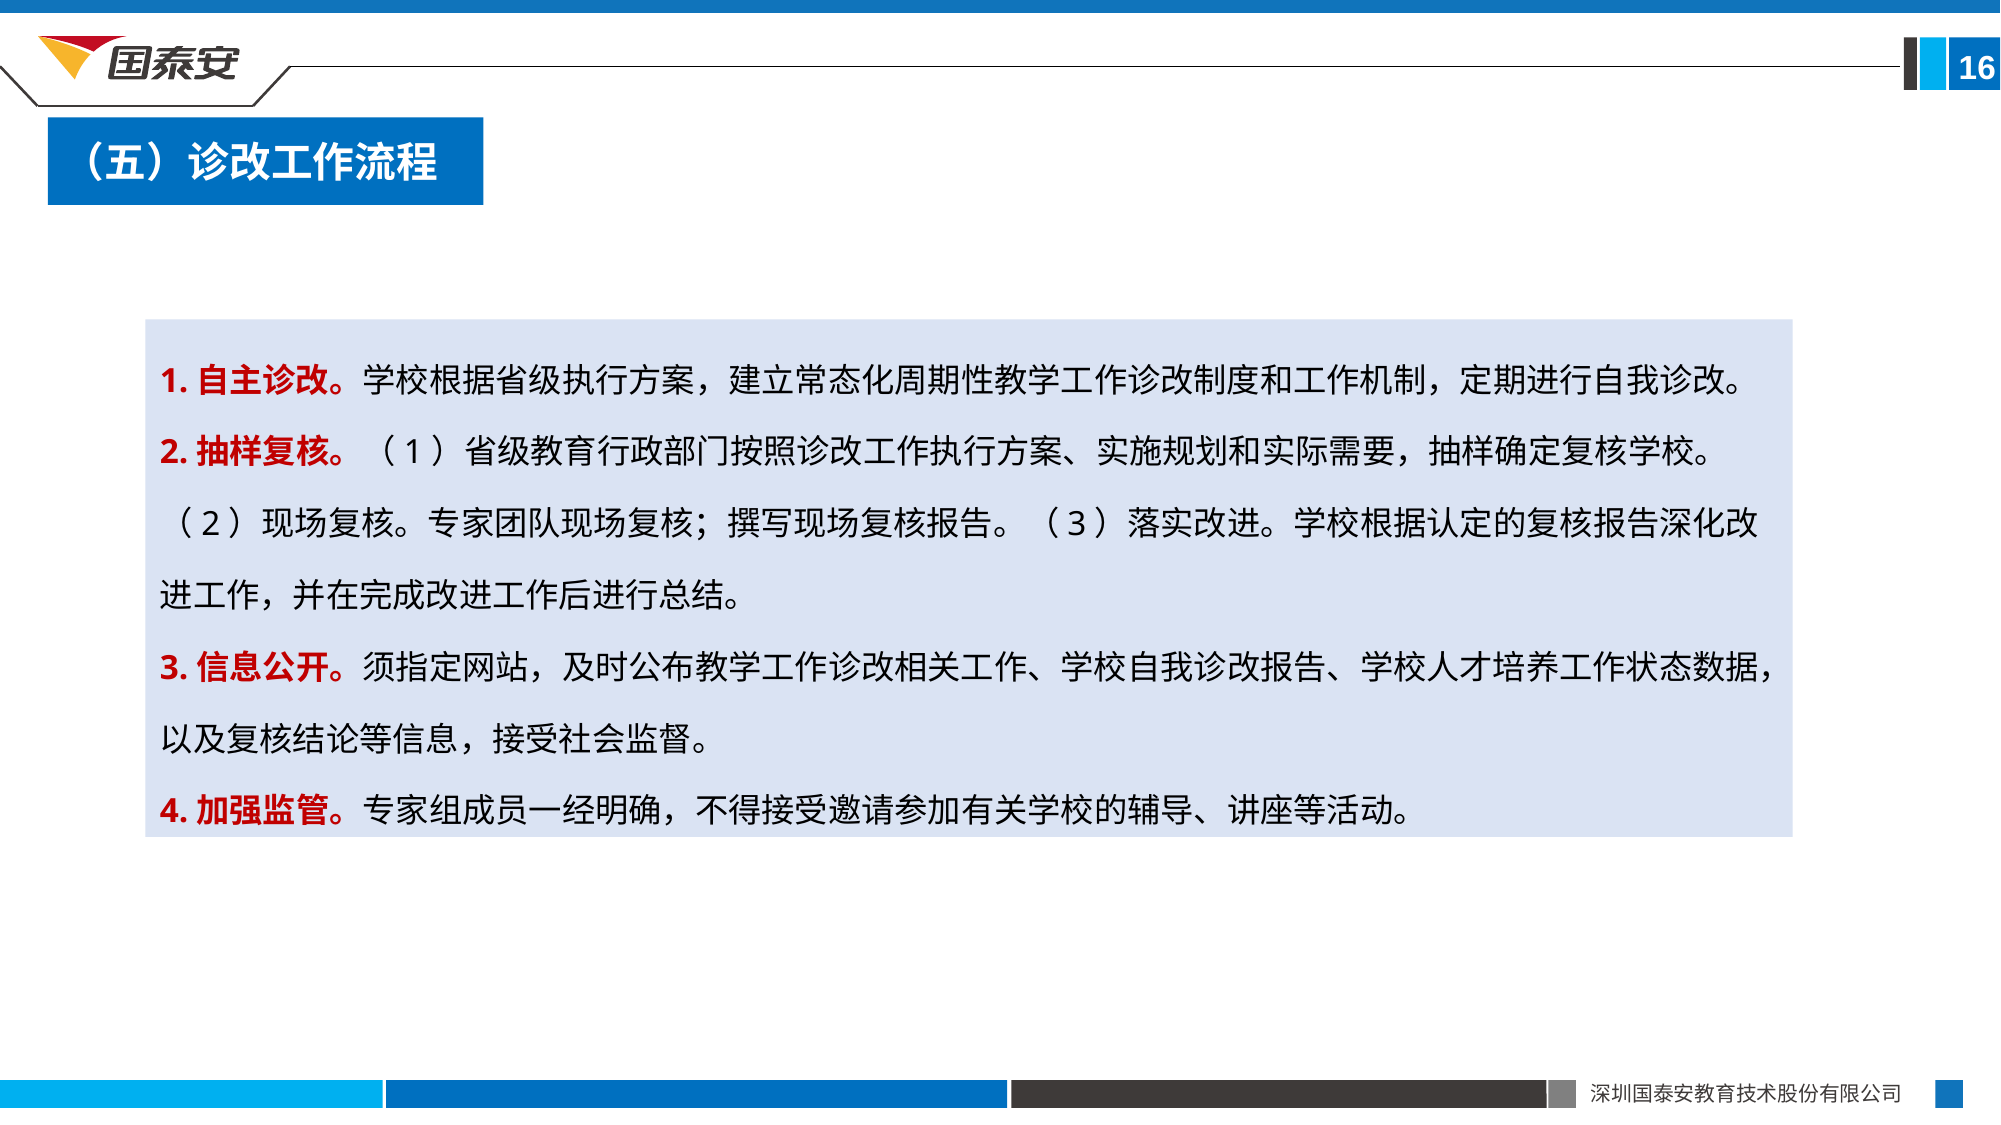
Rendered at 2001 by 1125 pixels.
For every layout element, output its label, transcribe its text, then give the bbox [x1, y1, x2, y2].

text_box 16 [1944, 38, 2000, 94]
text_box （五）诊改工作流程 [47, 117, 484, 205]
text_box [0, 66, 290, 106]
text_box 1.自主诊改。学校根据省级执行方案，建立常态化周期性教学工作诊改制度和工作机制，定期进行自我诊改。 2.抽样复核。（1）省级教育行政部门按照诊改工作执行方案、实施规划和实际需要，抽样确定复核学校。（2）现场复核。专家团队现场复核；撰写现场复核报告。（3）落实改进。学校根据认定的复核报告深化改进工作，并在完成改进工作后进行总结。 3.信息公开。须指定网站，及时公布教学工作诊改相关工作、学校自我诊改报告、学校人才培养工作状态数据，以及复核结论等信息，接受社会监督。 4.加强监管。专家组成员一经明确，不得接受邀请参加有关学校的辅导、讲座等活动。 [145, 319, 1793, 837]
